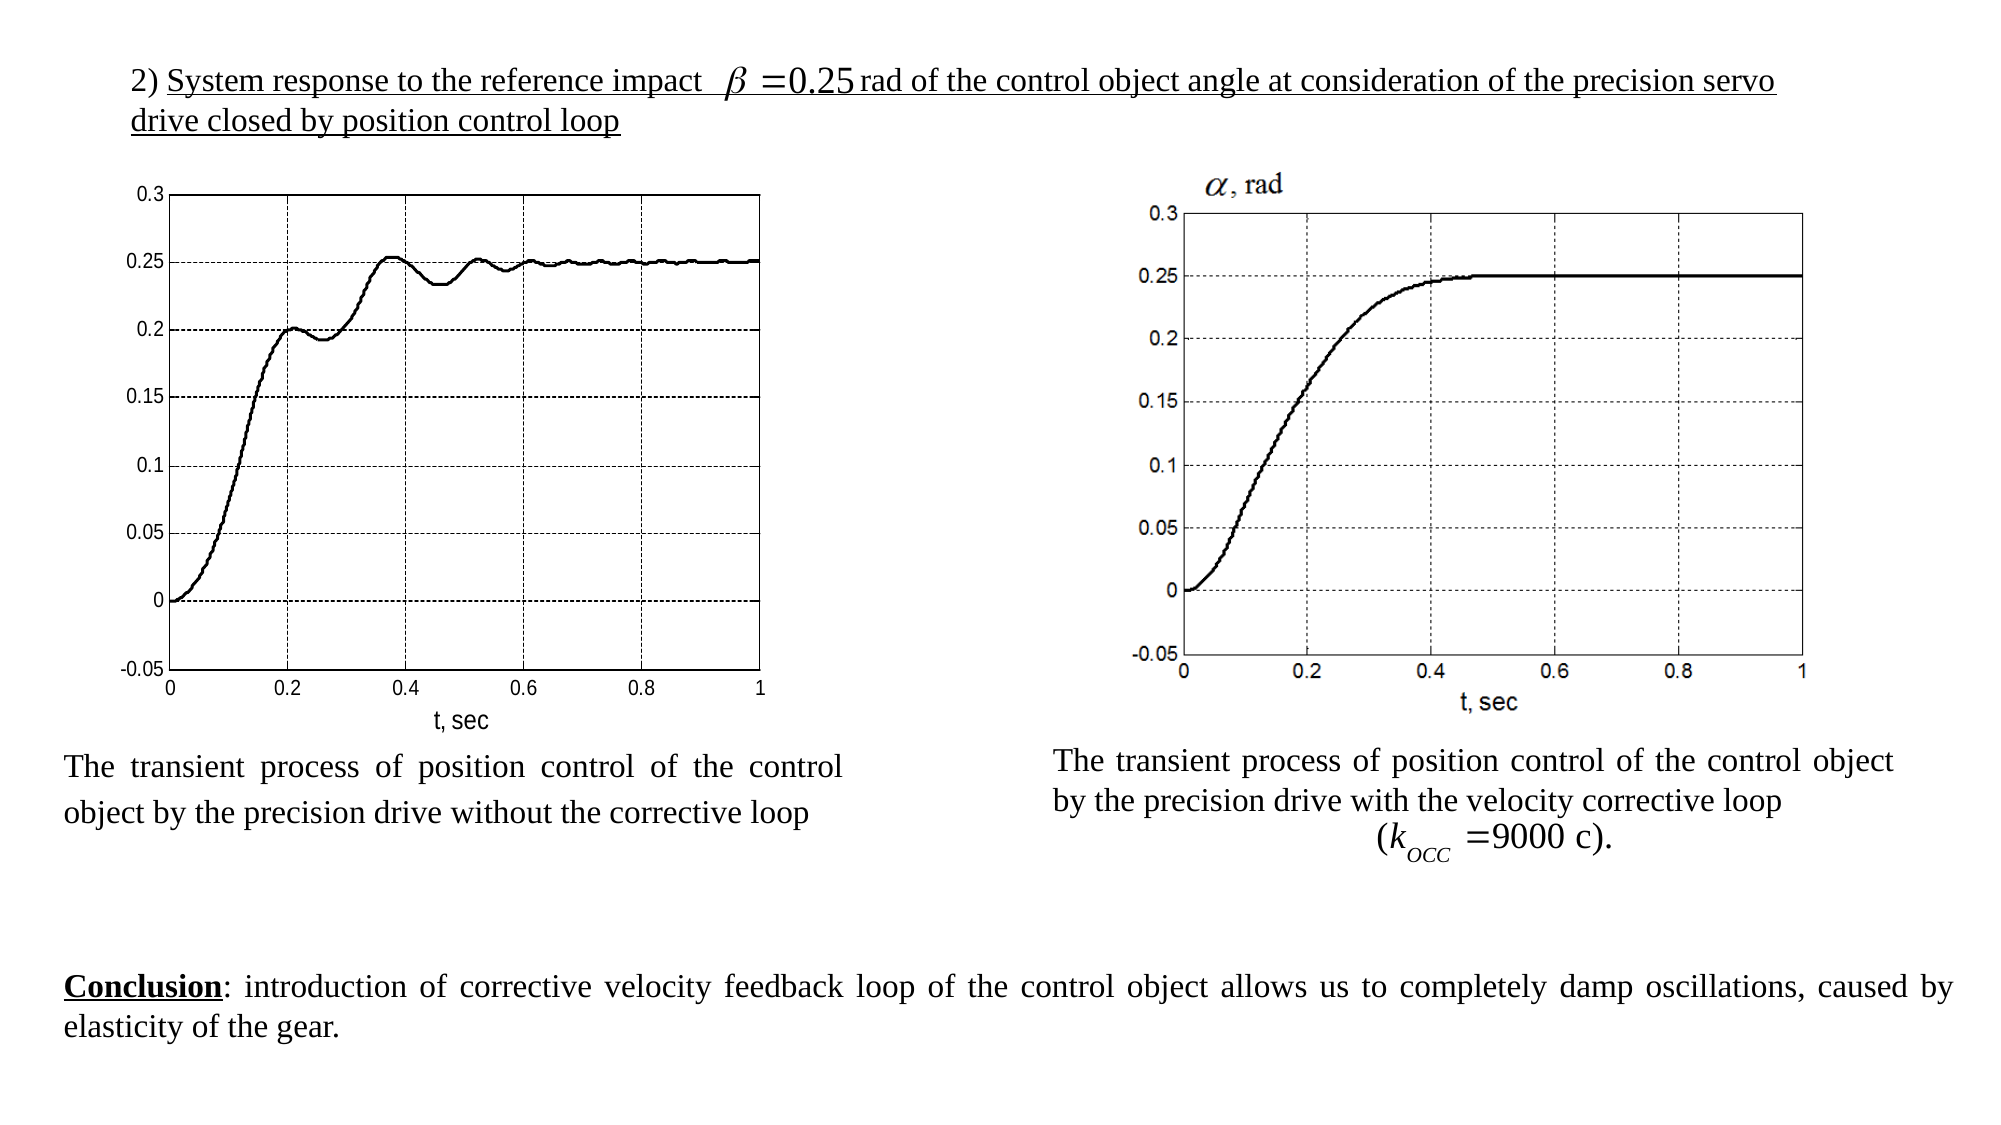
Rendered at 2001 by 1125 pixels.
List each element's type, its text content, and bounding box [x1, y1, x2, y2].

text_box Conclusion: introduction of corrective velocity feedback loop of the control object allows us to completely damp oscillations, caused by elasticity of the gear. [48, 956, 1973, 1052]
picture [1119, 158, 1829, 732]
picture [111, 149, 797, 745]
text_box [717, 57, 860, 110]
text_box The transient process of position control of the control object by the precision drive with the velocity corrective loop [1038, 730, 1911, 826]
text_box The transient process of position control of the control object by the precision drive without the corrective loop [48, 730, 860, 838]
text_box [1371, 812, 1619, 871]
text_box 2) System response to the reference impact rad of the control object angle at consideration of the precision servo drive closed by position control loop [115, 50, 1866, 146]
